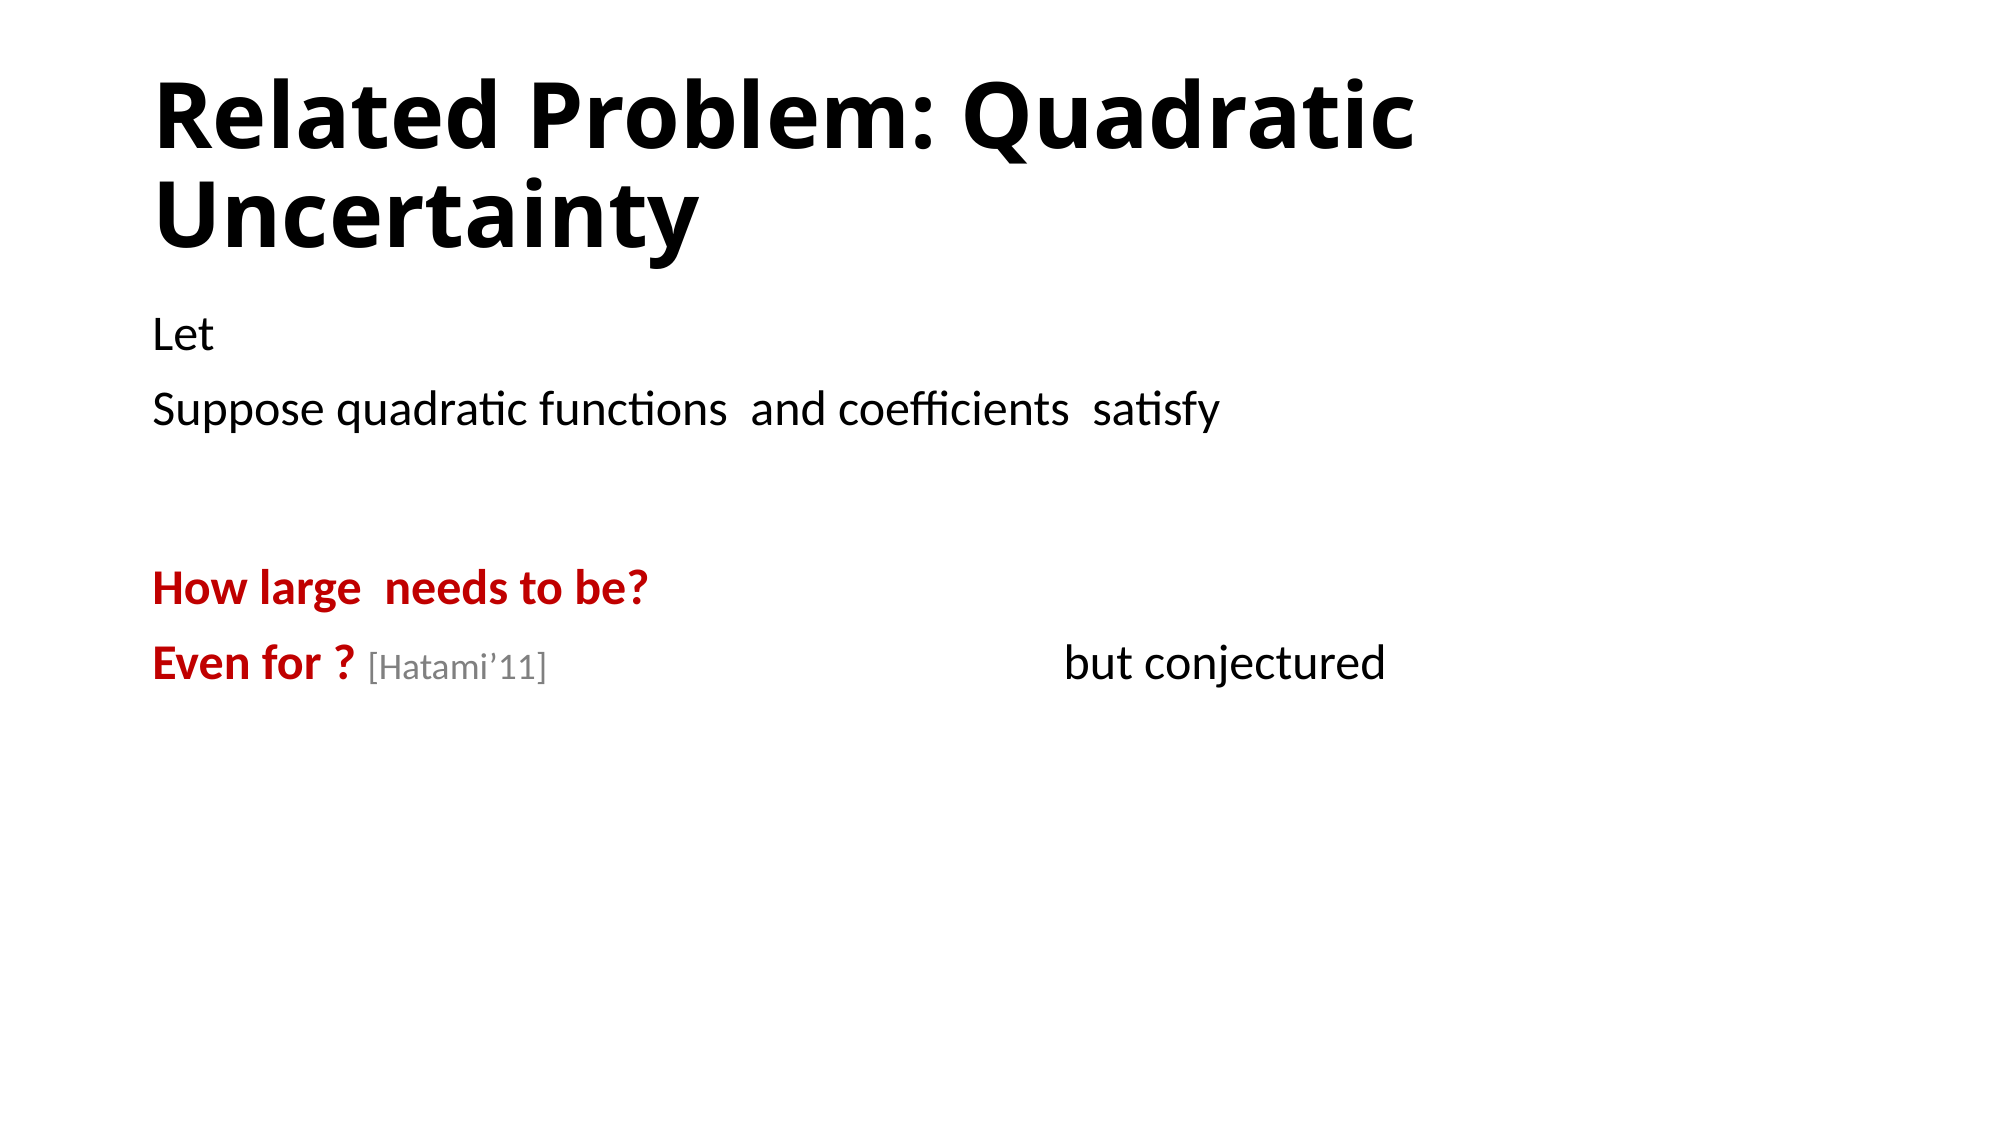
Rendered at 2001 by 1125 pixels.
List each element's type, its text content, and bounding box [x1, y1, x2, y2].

title Related Problem: Quadratic Uncertainty [137, 59, 1863, 278]
